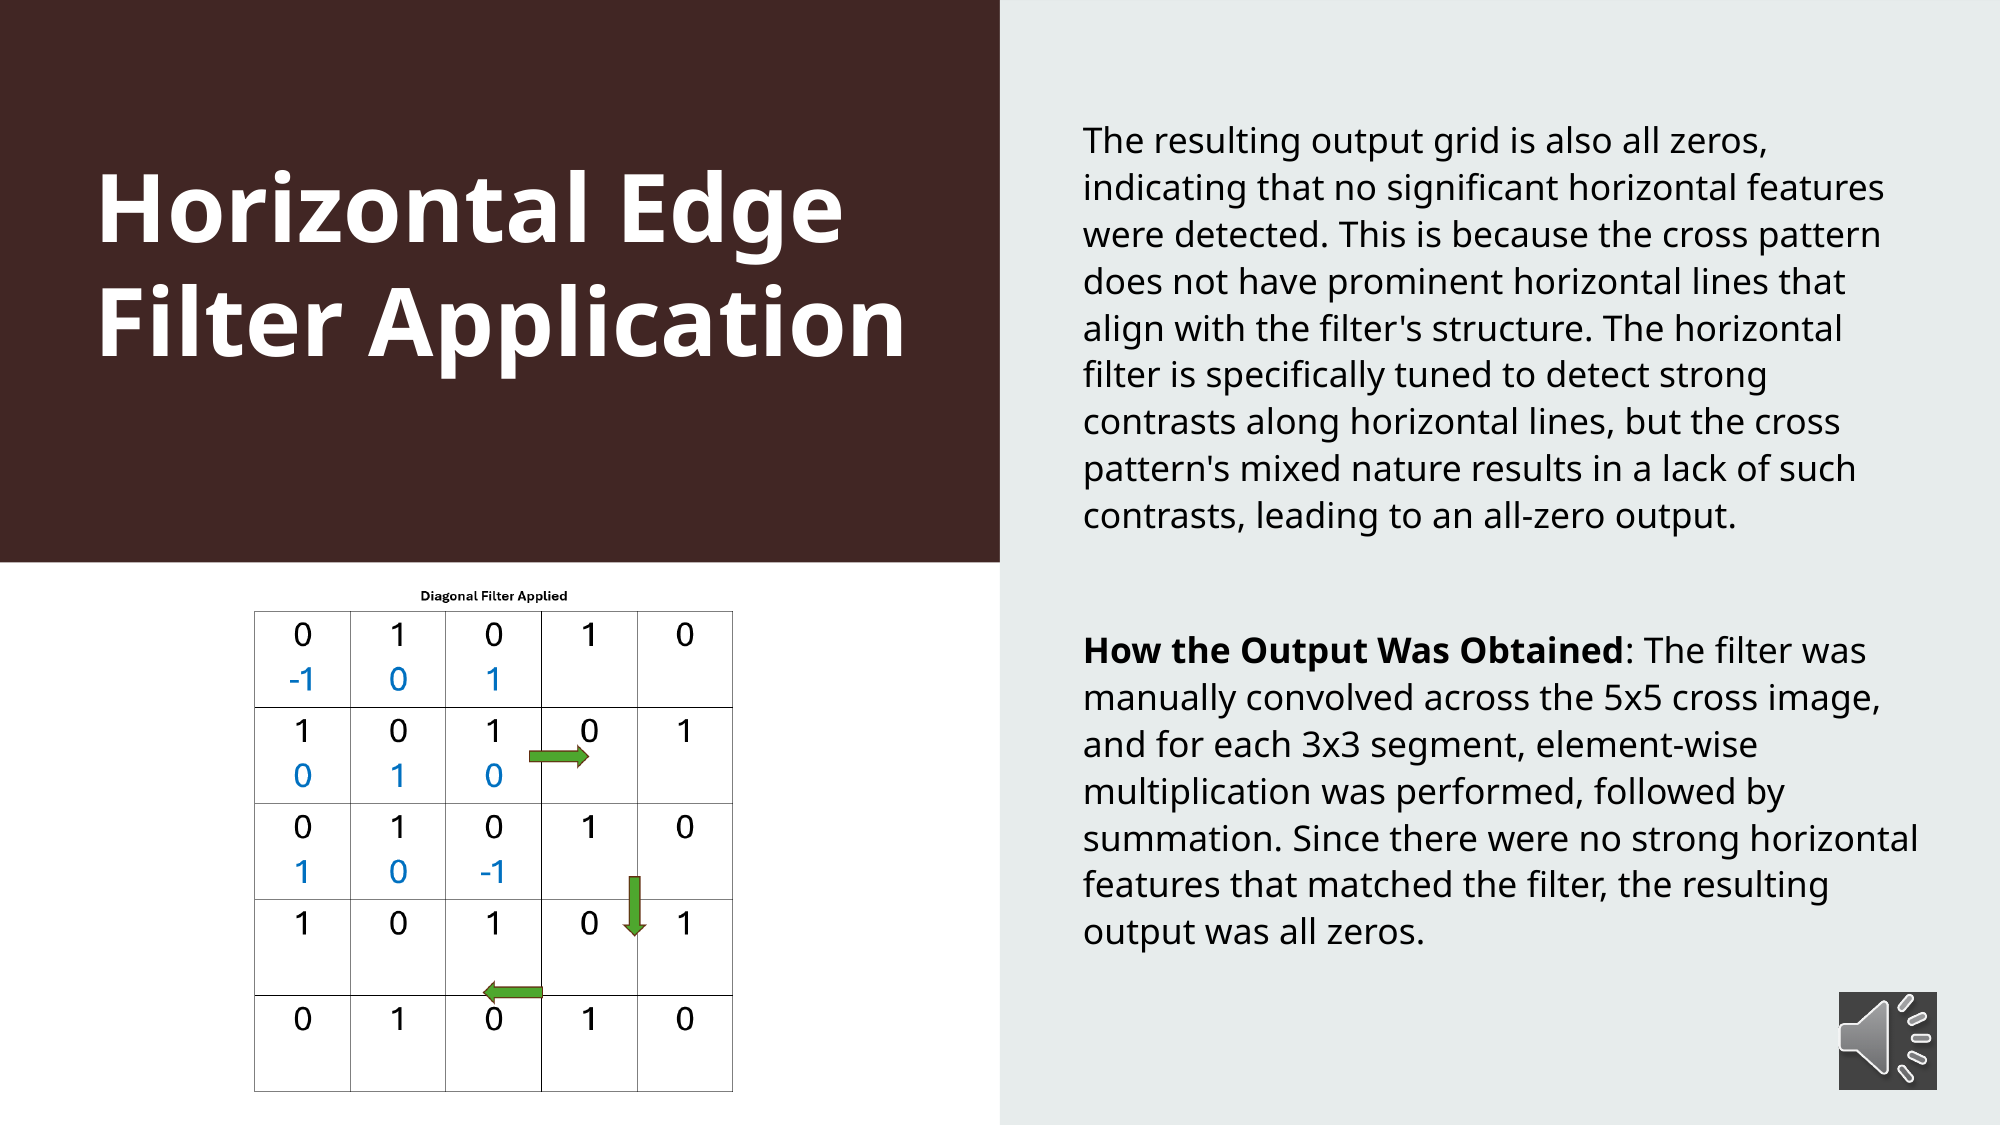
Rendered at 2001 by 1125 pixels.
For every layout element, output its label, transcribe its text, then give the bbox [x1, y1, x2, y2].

text_box [0, 0, 999, 563]
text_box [999, 0, 2000, 1125]
picture [1837, 991, 1938, 1092]
text_box [0, 563, 999, 1125]
picture [226, 575, 756, 1112]
title Horizontal Edge Filter Application [79, 59, 948, 497]
